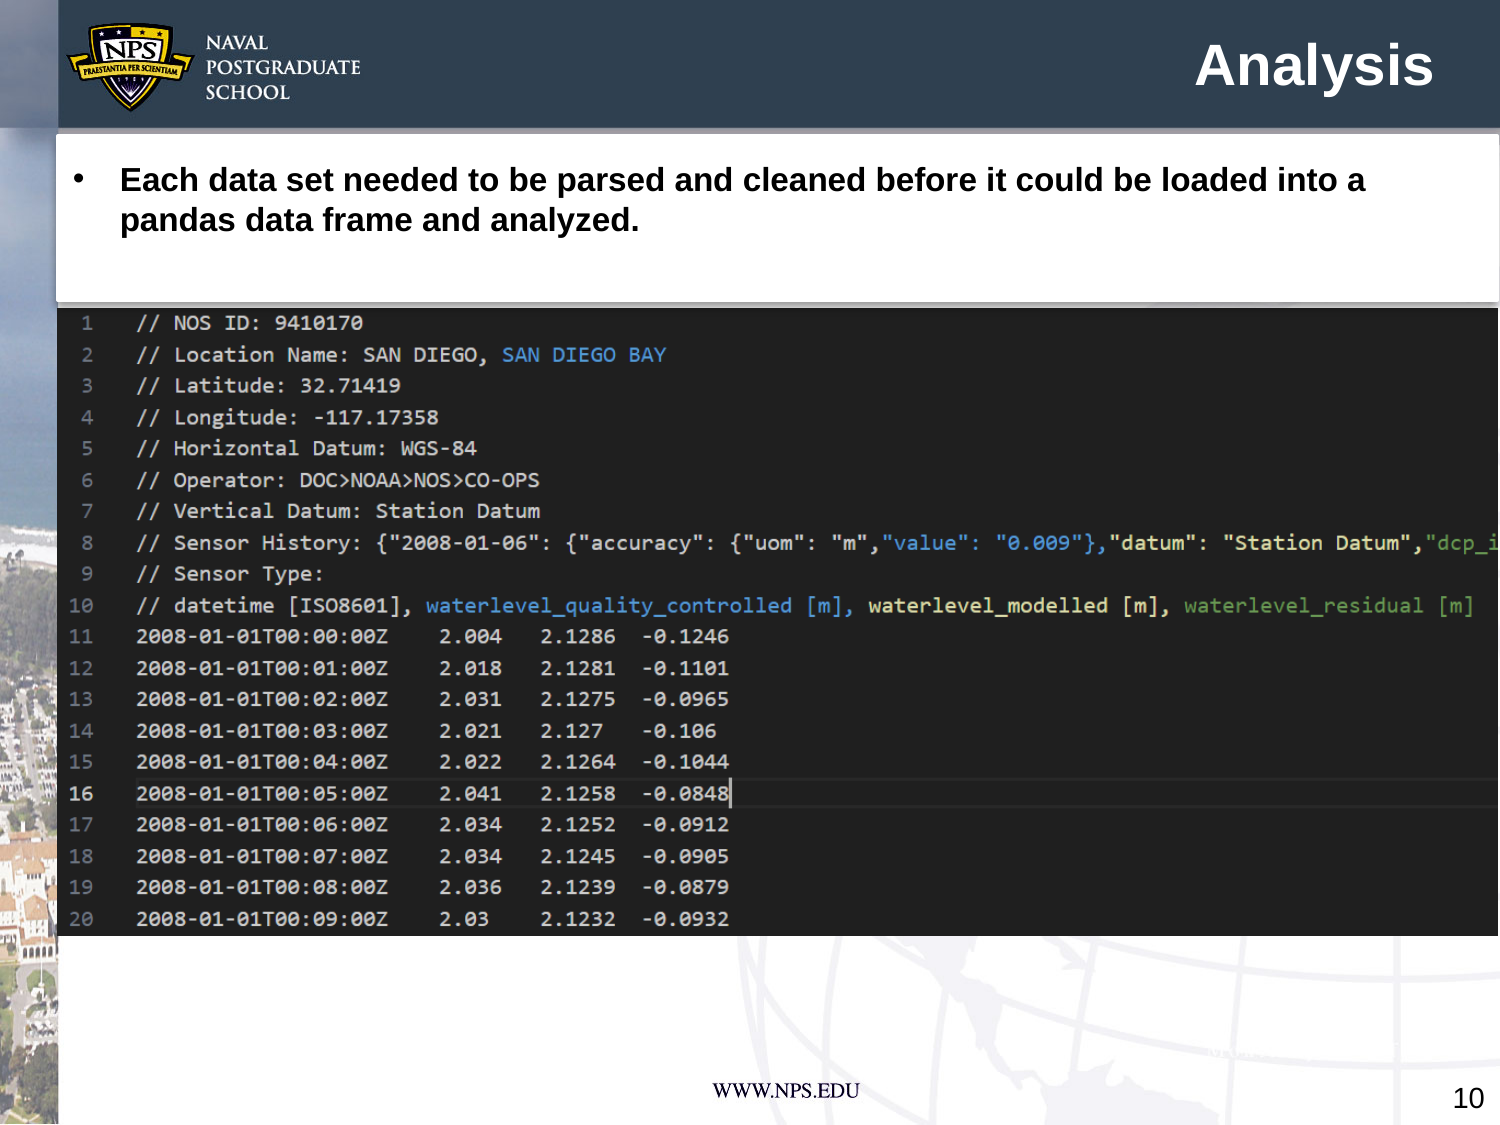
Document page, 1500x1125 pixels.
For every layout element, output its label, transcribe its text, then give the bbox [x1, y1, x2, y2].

picture [0, 0, 1500, 1125]
title Analysis [375, 0, 1450, 125]
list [56, 308, 1498, 937]
slide_number 10 [1149, 1071, 1500, 1125]
text_box Each data set needed to be parsed and cleaned before it could be loaded into a pandas data frame and analyzed. [56, 134, 1499, 302]
